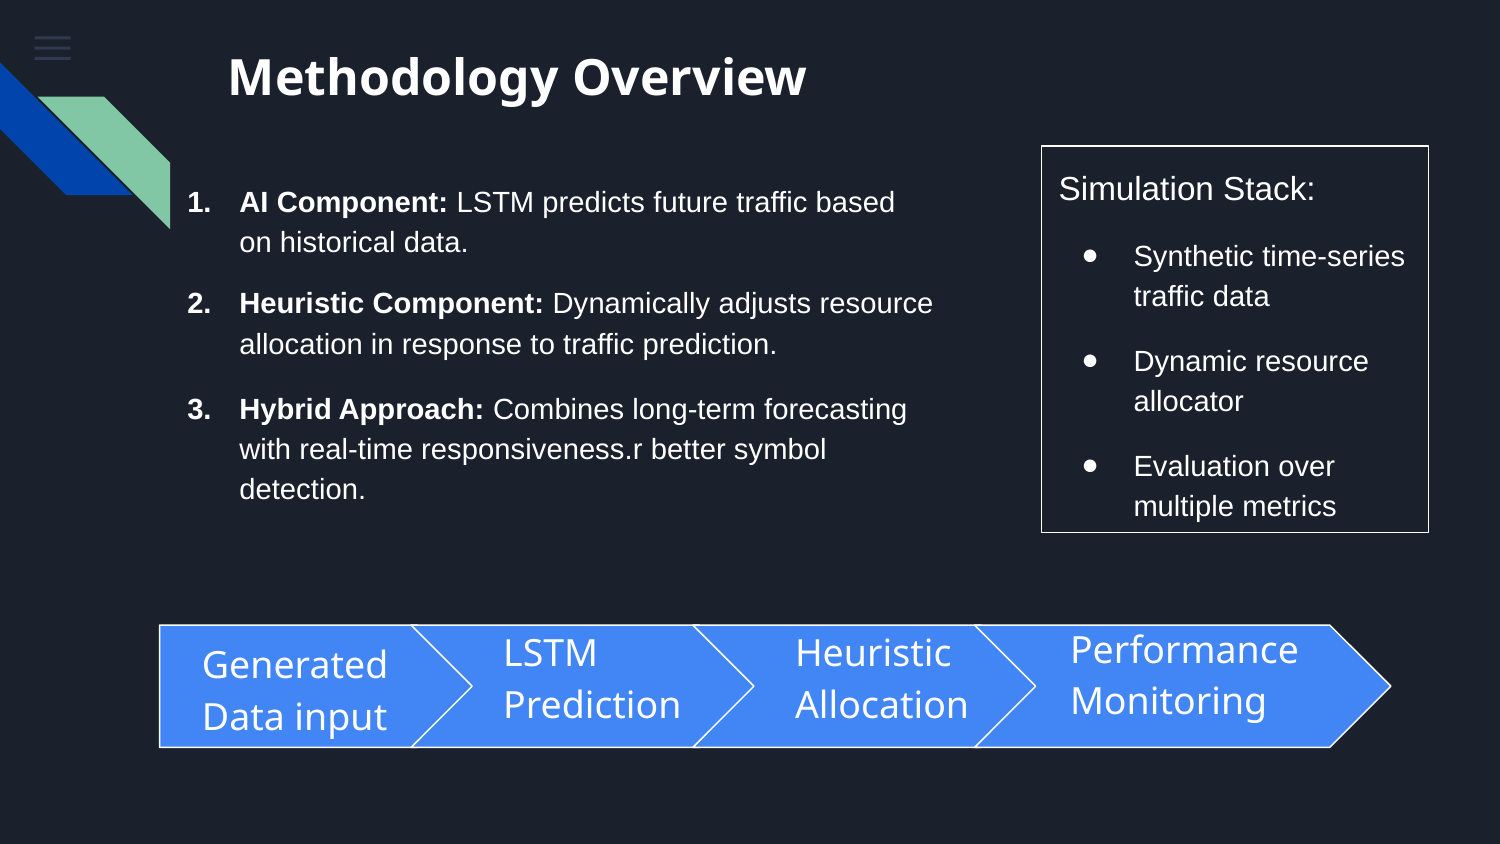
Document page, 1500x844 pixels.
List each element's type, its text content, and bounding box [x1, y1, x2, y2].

text_box AI Component: LSTM predicts future traffic based on historical data. Heuristic Component: Dynamically adjusts resource allocation in response to traffic prediction. Hybrid Approach: Combines long-term forecasting with real-time responsiveness.r better symbol detection. [149, 163, 951, 521]
text_box Heuristic Allocation [780, 643, 1004, 776]
text_box [1004, 656, 1034, 716]
text_box [411, 625, 709, 748]
text_box Performance Monitoring [1054, 649, 1344, 762]
text_box [435, 651, 471, 722]
text_box [974, 625, 1391, 748]
title Methodology Overview [212, 30, 1368, 181]
text_box LSTM Prediction [488, 643, 761, 776]
text_box [1041, 146, 1429, 533]
text_box [692, 625, 991, 748]
text_box [159, 625, 432, 748]
text_box Simulation Stack: Synthetic time-series traffic data Dynamic resource allocator Evaluation over multiple metrics [1043, 145, 1445, 538]
text_box Generated Data input [186, 647, 435, 725]
